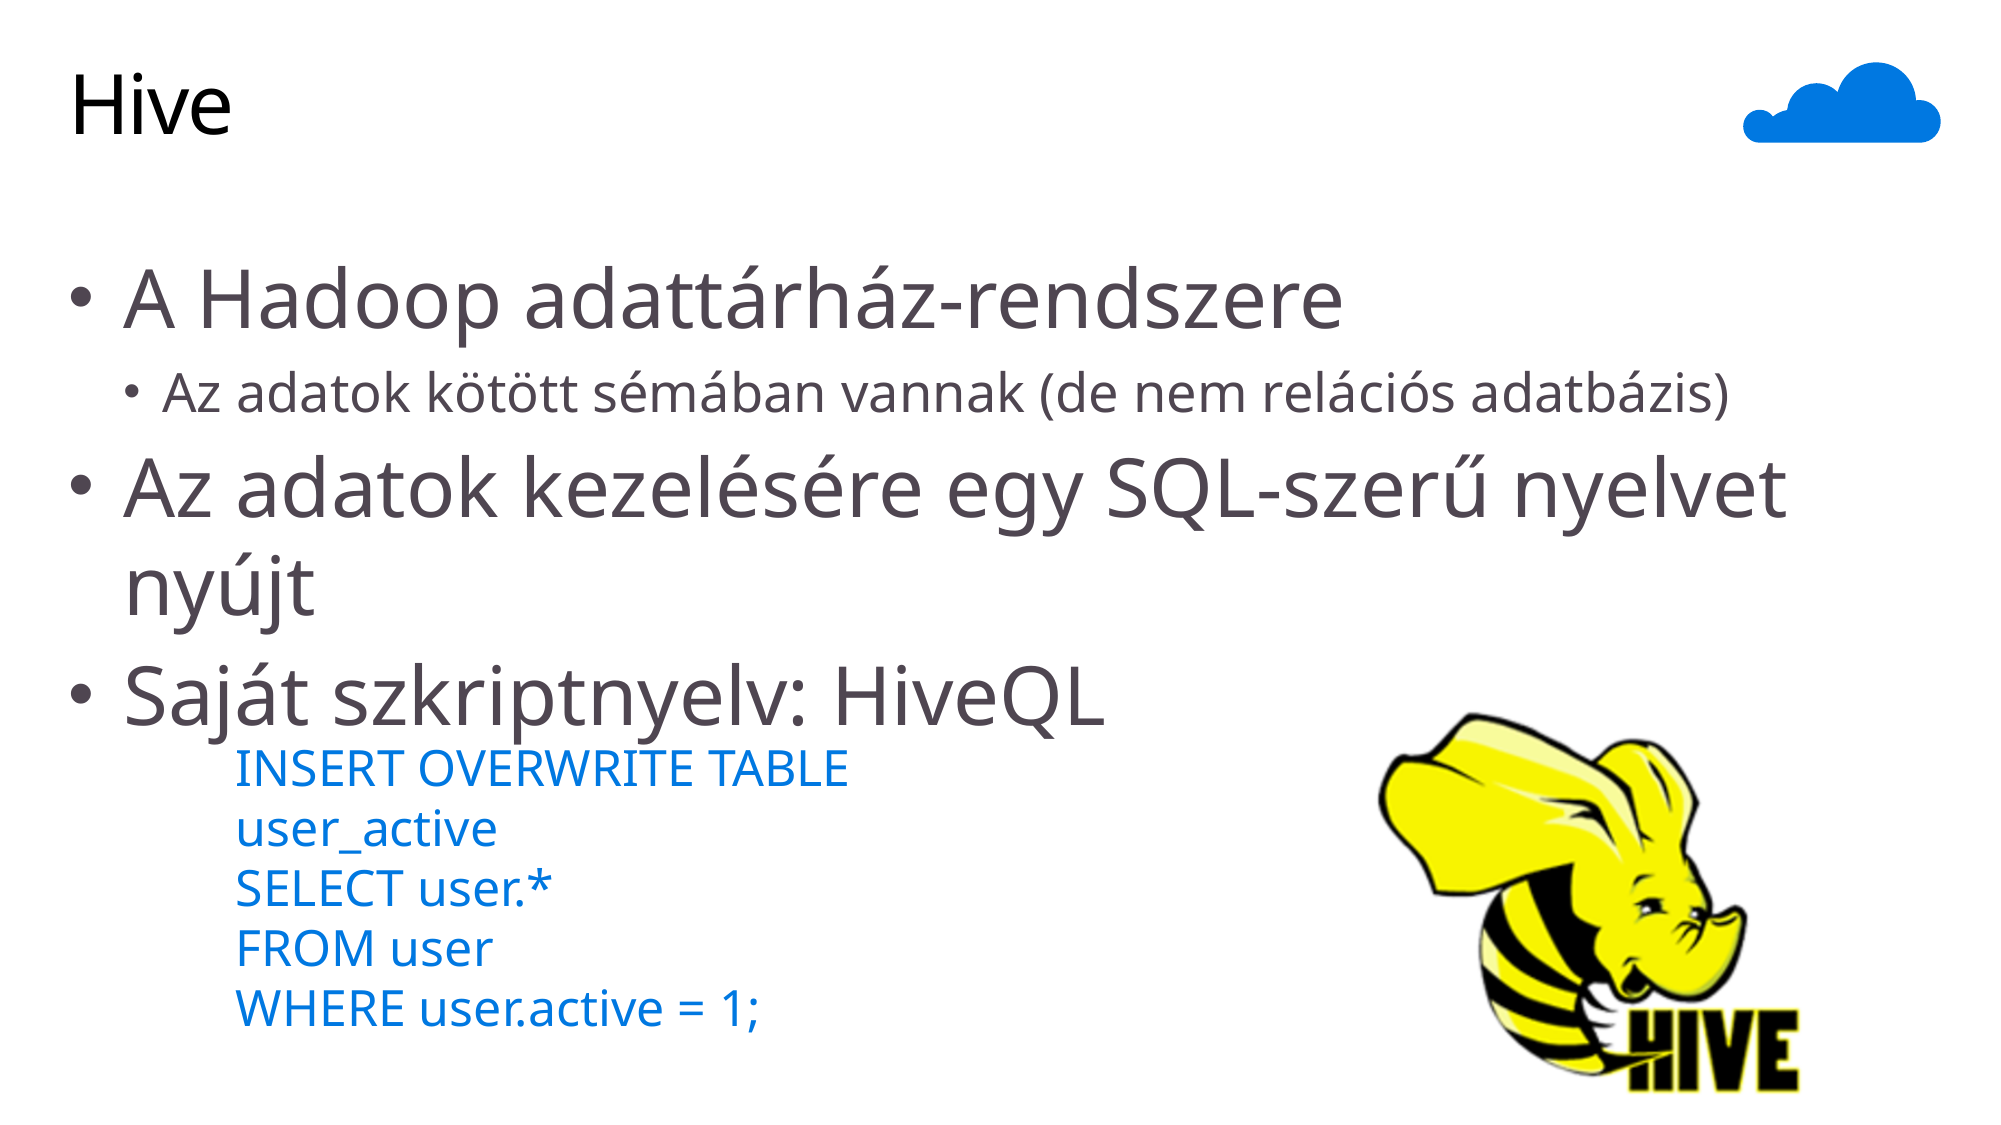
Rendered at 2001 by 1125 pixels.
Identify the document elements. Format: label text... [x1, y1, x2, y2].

list A Hadoop adattárház-rendszere Az adatok kötött sémában vannak (de nem relációs adatbázis) Az adatok kezelésére egy SQL-szerű nyelvet nyújt Saját szkriptnyelv: HiveQL [44, 232, 1957, 1098]
text_box INSERT OVERWRITE TABLE user_active SELECT user.* FROM user WHERE user.active = 1; [221, 729, 1135, 1045]
title Hive [44, 47, 1957, 196]
picture [1177, 671, 2000, 1125]
